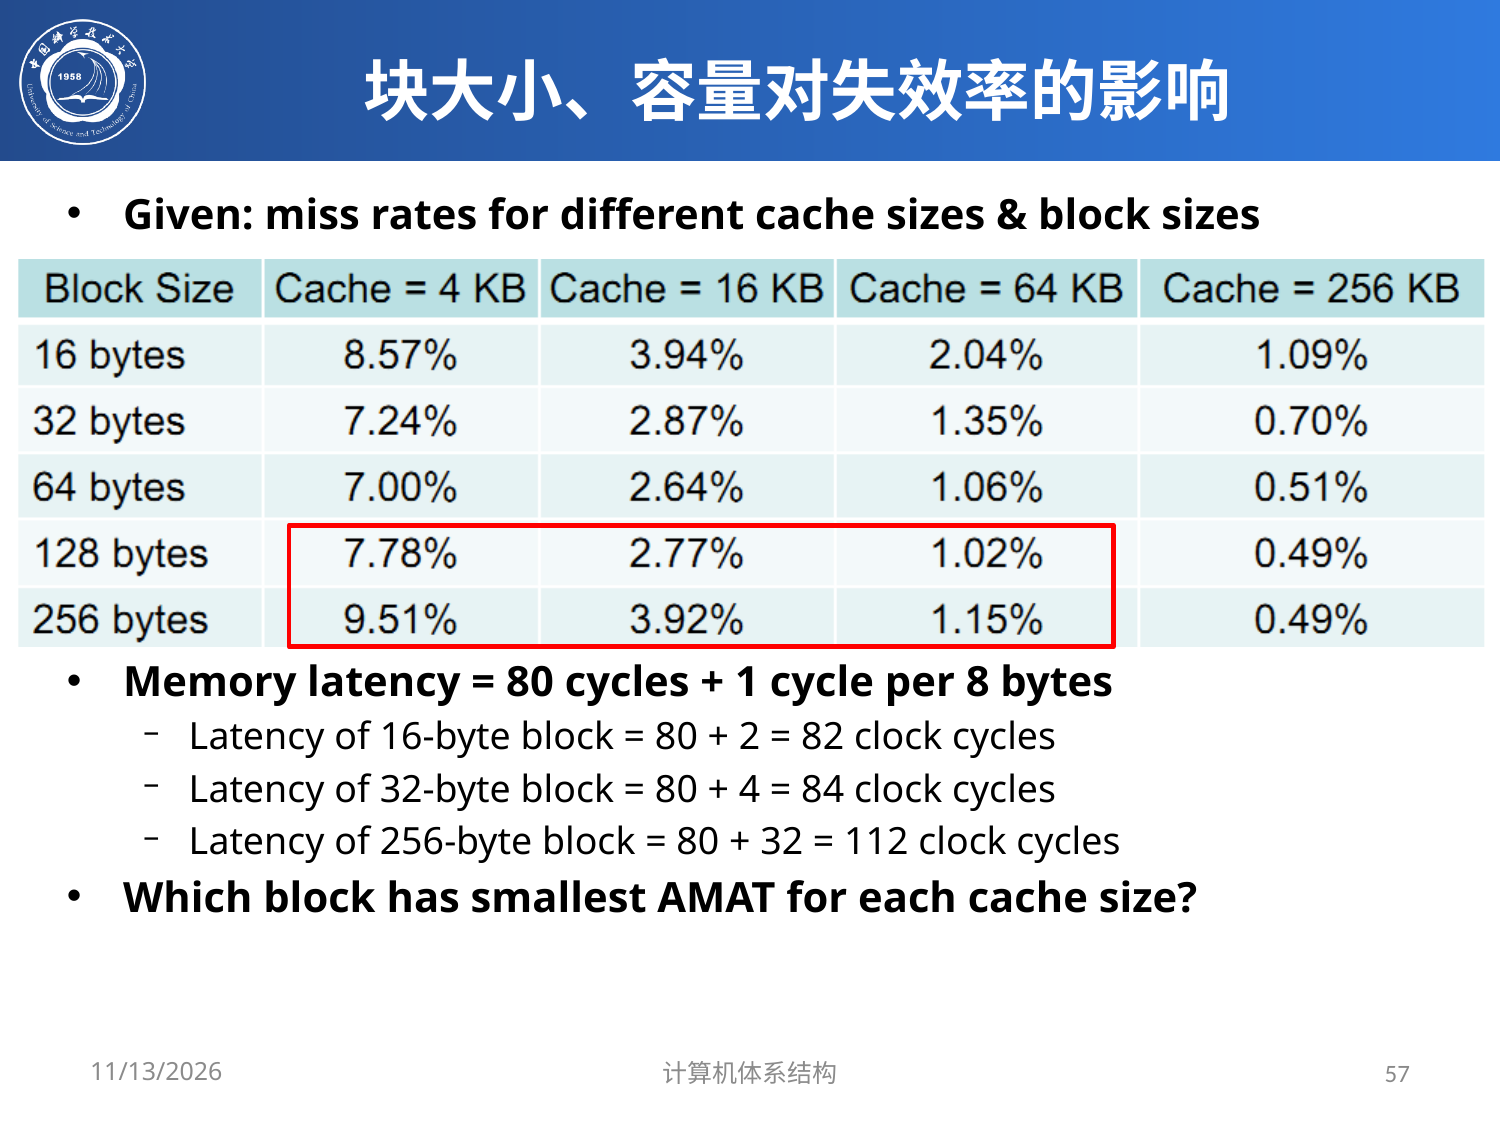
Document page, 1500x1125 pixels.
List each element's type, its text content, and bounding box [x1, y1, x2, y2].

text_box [13, 259, 1486, 648]
list Given: miss rates for different cache sizes & block sizes Memory latency = 80 cycles + 1 cycle per 8 bytes Latency of 16-byte block = 80 + 2 = 82 clock cycles Latency of 32-byte block = 80 + 4 = 84 clock cycles Latency of 256-byte block = 80 + 32 = 112 clock cycles Which block has smallest AMAT for each cache size? [51, 656, 1402, 1031]
slide_number 57 [1074, 1042, 1425, 1103]
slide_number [75, 1042, 425, 1103]
picture [19, 19, 146, 145]
footer 计算机体系结构 [512, 1042, 988, 1103]
title 块大小、容量对失效率的影响 [169, 24, 1425, 153]
list Given: miss rates for different cache sizes & block sizes Memory latency = 80 cycles + 1 cycle per 8 bytes Latency of 16-byte block = 80 + 2 = 82 clock cycles Latency of 32-byte block = 80 + 4 = 84 clock cycles Latency of 256-byte block = 80 + 32 = 112 clock cycles Which block has smallest AMAT for each cache size? [51, 179, 1402, 259]
